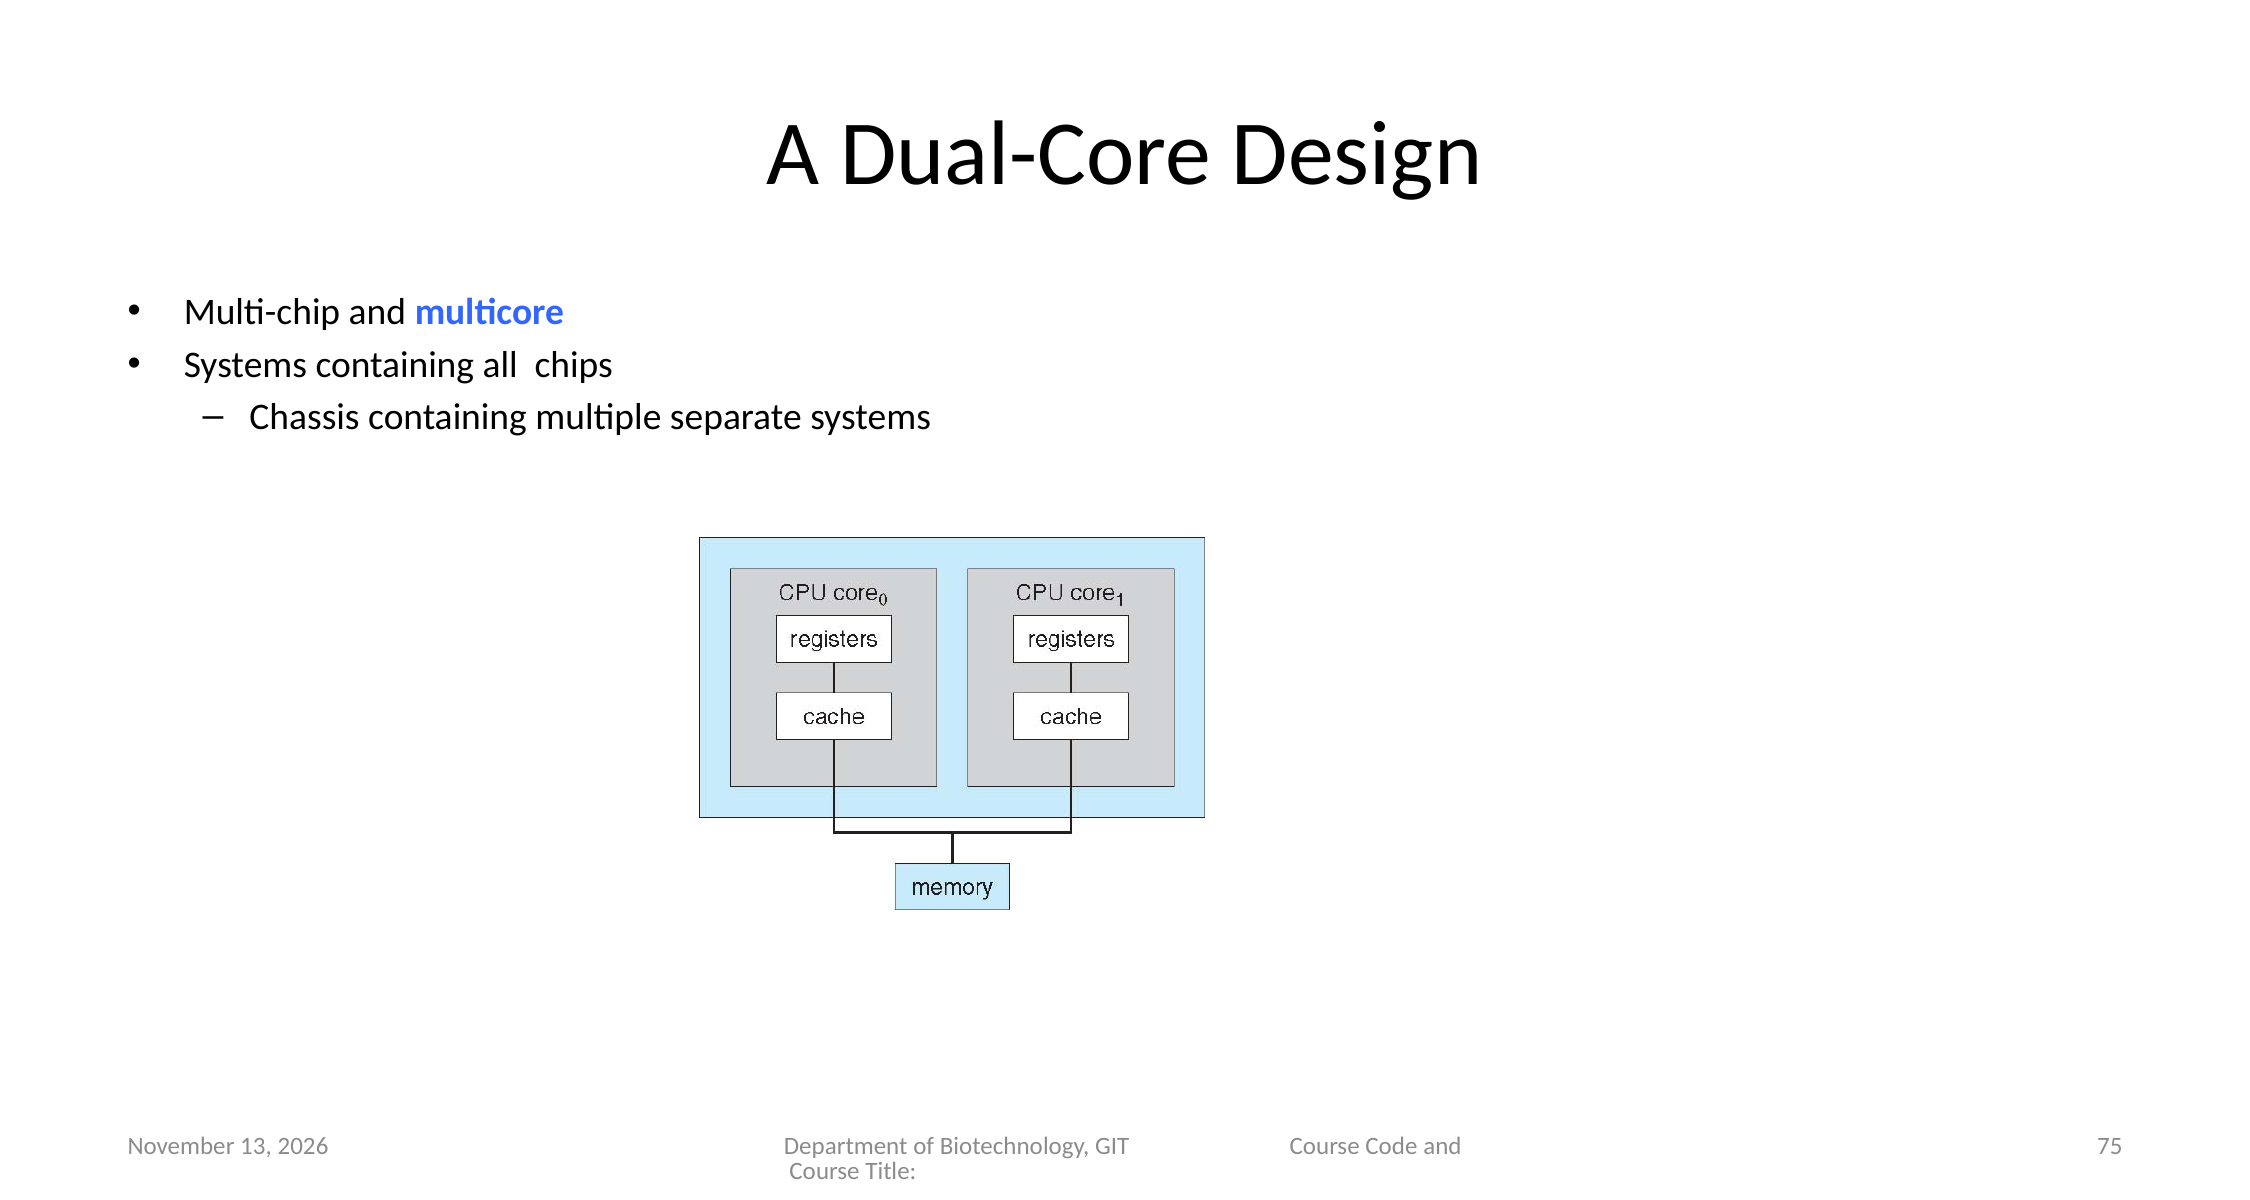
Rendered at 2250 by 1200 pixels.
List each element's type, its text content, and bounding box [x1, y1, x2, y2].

footer Department of Biotechnology, GIT Course Code and Course Title: [768, 1112, 1482, 1177]
slide_number 75 [1612, 1112, 2138, 1177]
list Multi-chip and multicore Systems containing all chips Chassis containing multiple separate systems [112, 279, 2138, 1072]
title A Dual-Core Design [112, 48, 2138, 249]
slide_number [112, 1112, 638, 1177]
picture [699, 537, 1205, 910]
